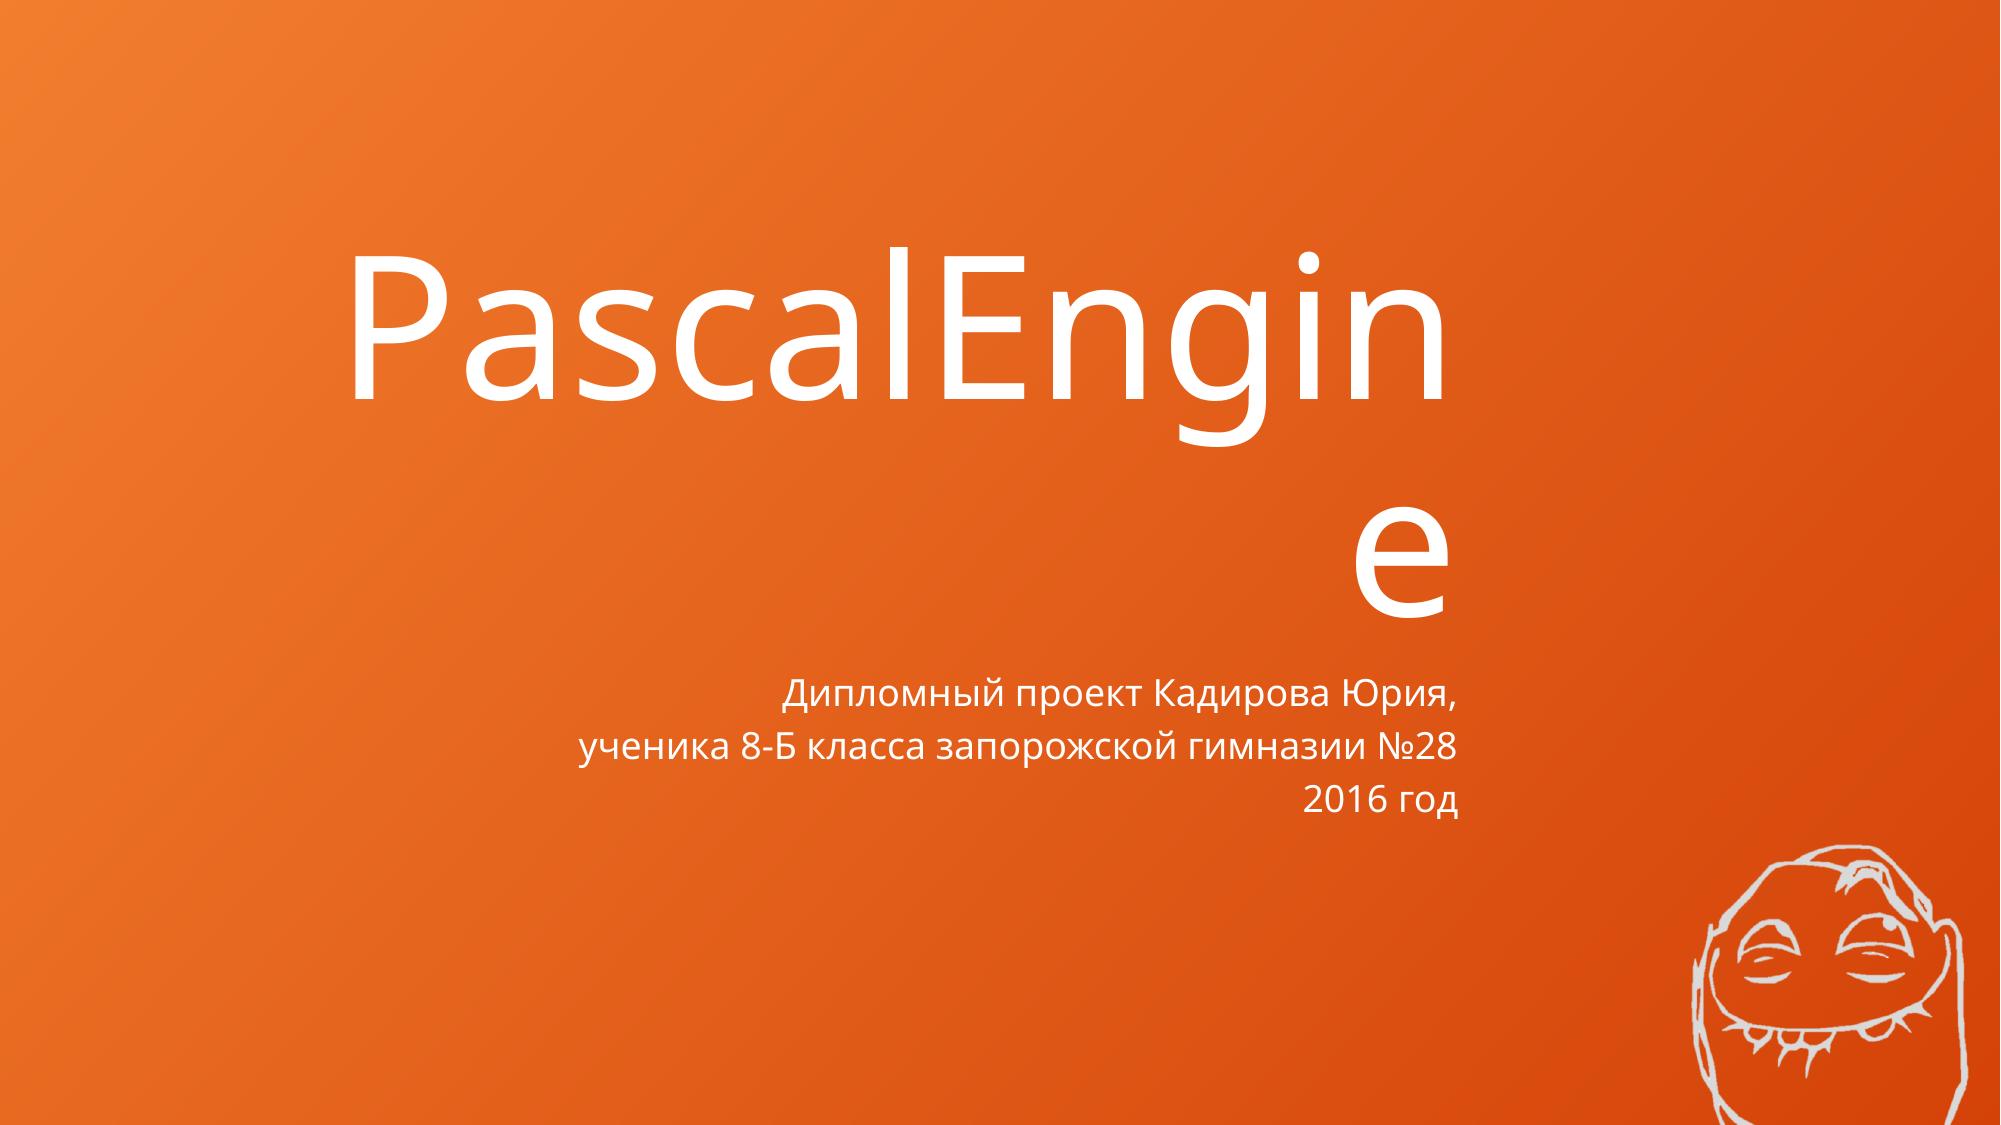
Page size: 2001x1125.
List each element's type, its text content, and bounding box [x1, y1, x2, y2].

subtitle Дипломный проект Кадирова Юрия, ученика 8-Б класса запорожской гимназии №28 2016 год [303, 666, 1474, 838]
picture [1677, 815, 1987, 1125]
title PascalEngine [271, 441, 1474, 667]
